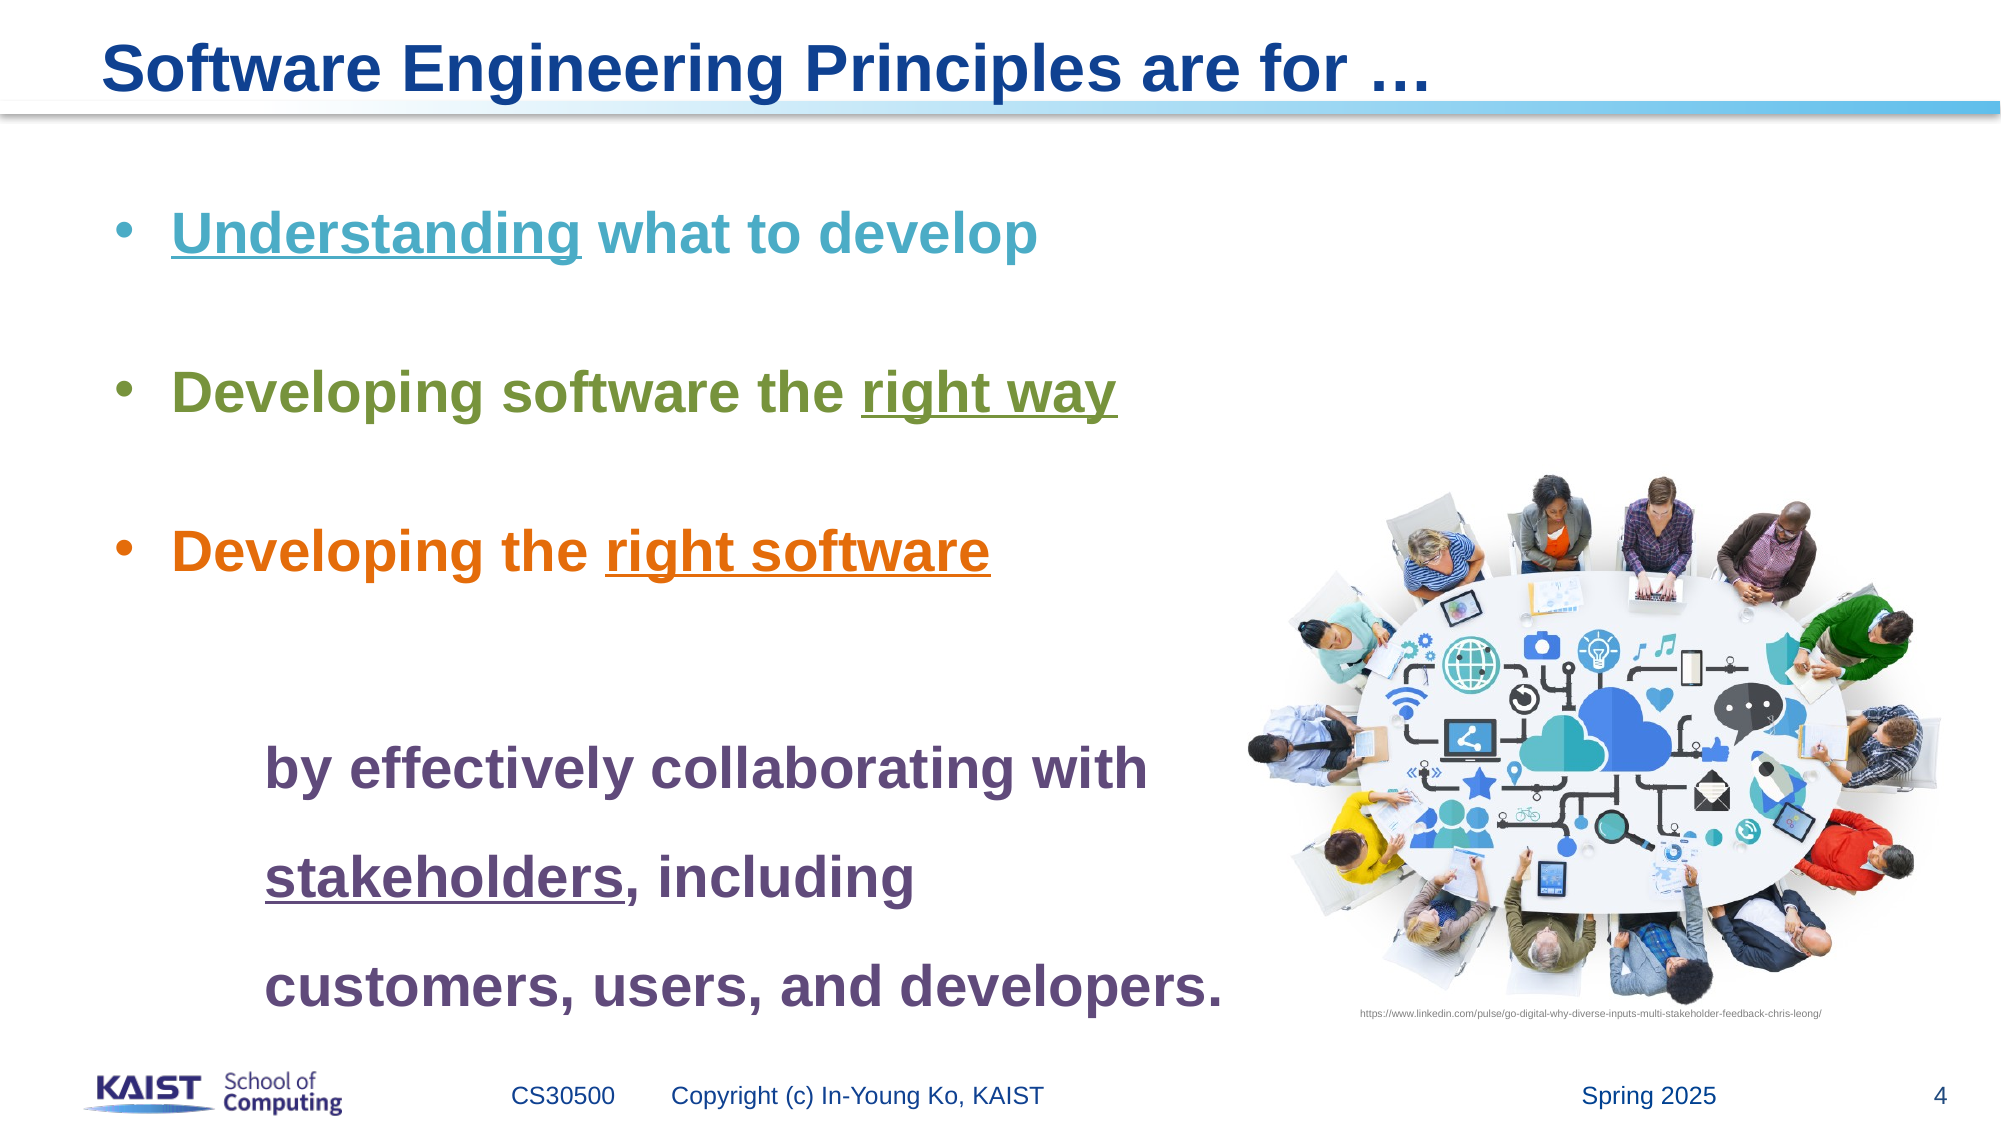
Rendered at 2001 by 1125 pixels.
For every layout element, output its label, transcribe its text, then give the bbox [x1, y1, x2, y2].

slide_number Spring 2025 [1566, 1064, 1800, 1125]
list Understanding what to develop Developing software the right way Developing the right software by effectively collaborating with stakeholders, including customers, users, and developers. [99, 187, 1288, 1040]
picture [80, 1054, 342, 1125]
slide_number 4 [1833, 1065, 1963, 1125]
title Software Engineering Principles are for … [86, 19, 1914, 112]
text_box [1233, 437, 1965, 1040]
footer CS30500 Copyright (c) In-Young Ko, KAIST [496, 1065, 1517, 1125]
